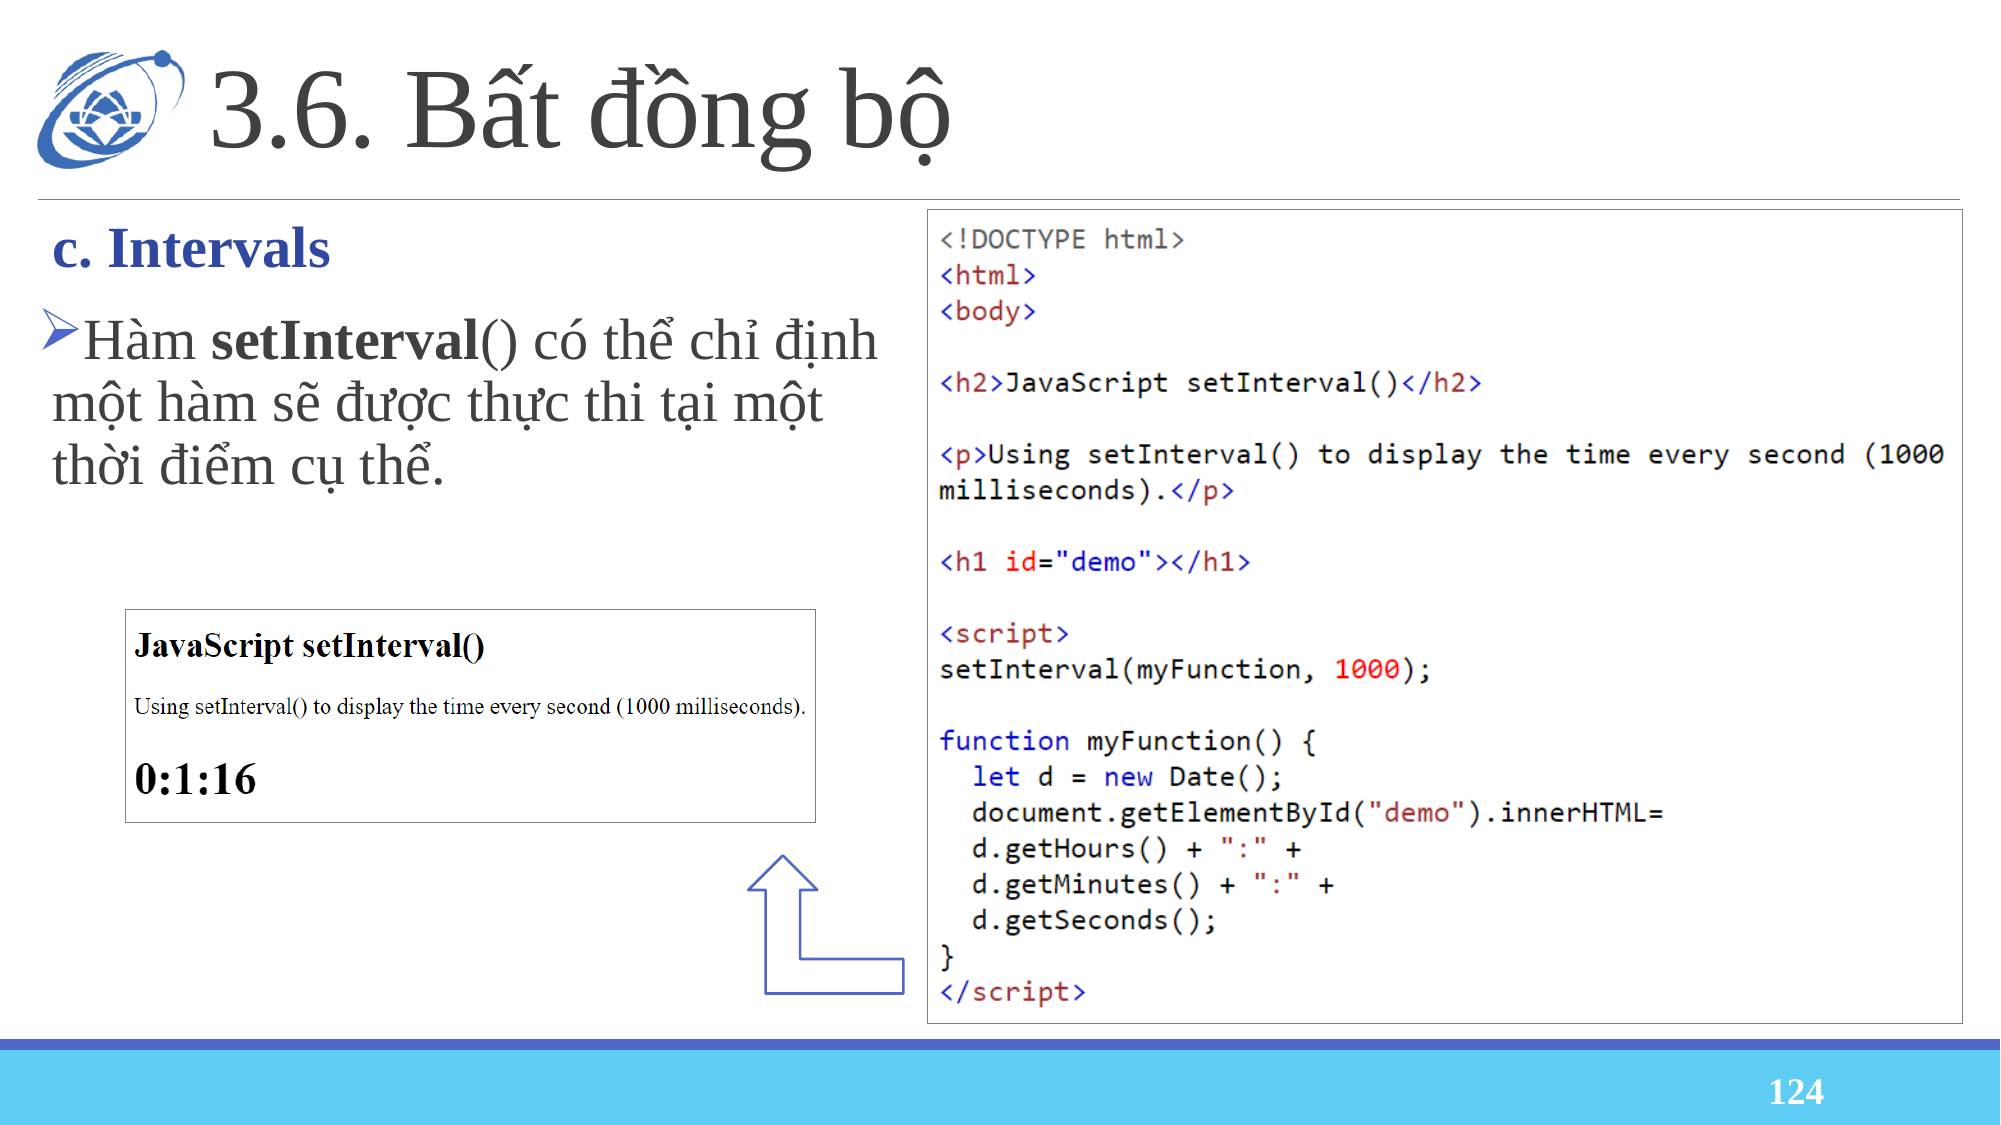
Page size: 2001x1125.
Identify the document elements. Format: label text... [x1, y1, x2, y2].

picture [927, 208, 1963, 1025]
title 3.6. Bất đồng bộ [193, 47, 1961, 192]
list c. Intervals Hàm setInterval() có thể chỉ định một hàm sẽ được thực thi tại một thời điểm cụ thể. [37, 209, 904, 1011]
text_box [747, 854, 905, 995]
picture [37, 34, 185, 183]
slide_number 124 [1624, 1059, 1840, 1120]
picture [124, 609, 816, 823]
